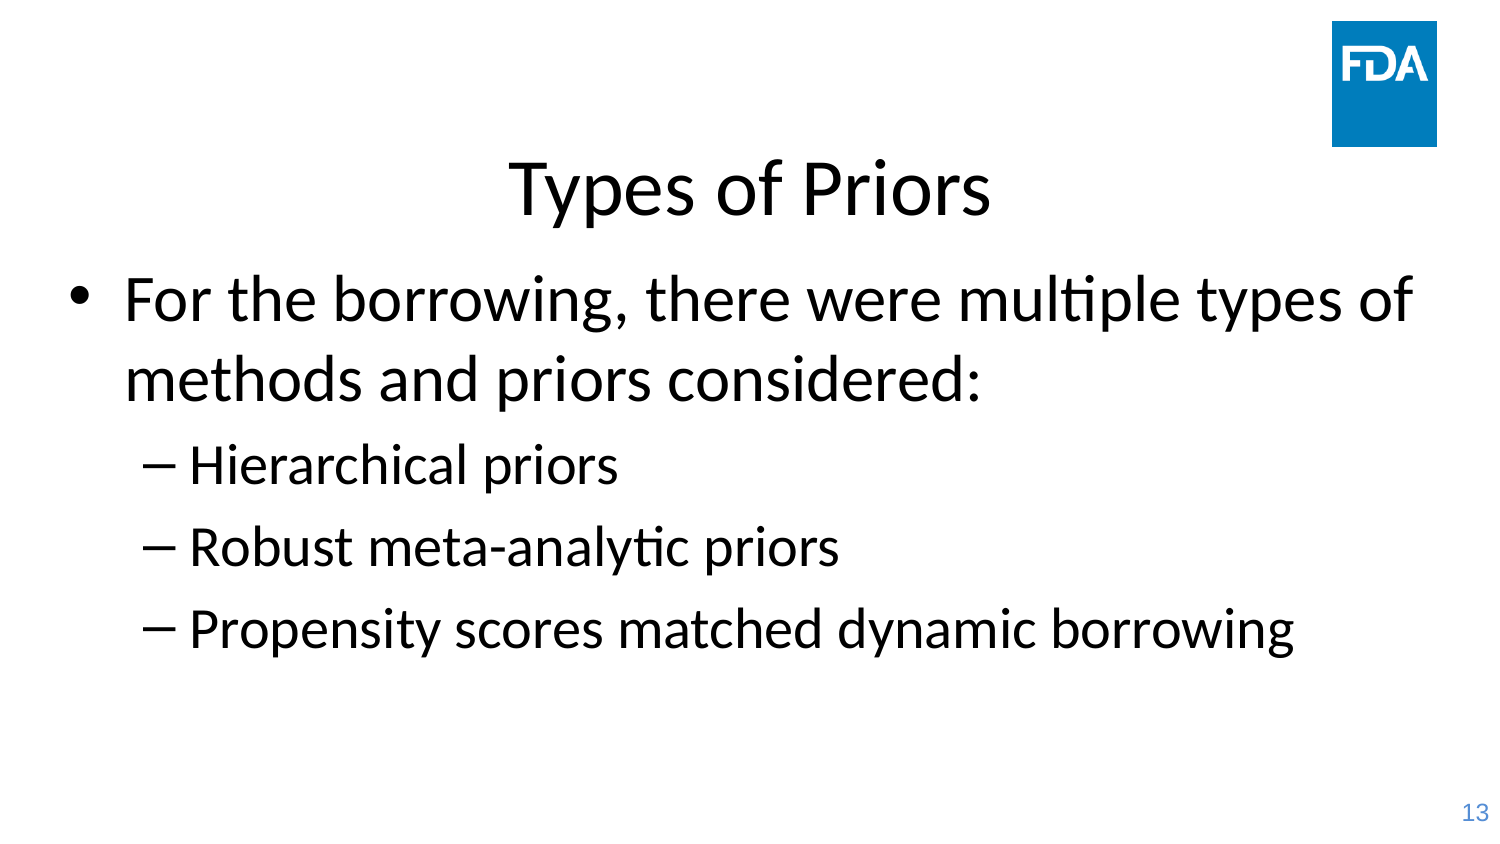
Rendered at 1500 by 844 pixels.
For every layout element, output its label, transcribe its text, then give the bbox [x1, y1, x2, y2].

list For the borrowing, there were multiple types of methods and priors considered: Hierarchical priors Robust meta-analytic priors Propensity scores matched dynamic borrowing [53, 247, 1449, 775]
picture [1343, 46, 1396, 80]
picture [1396, 46, 1427, 80]
title Types of Priors [53, 125, 1449, 240]
